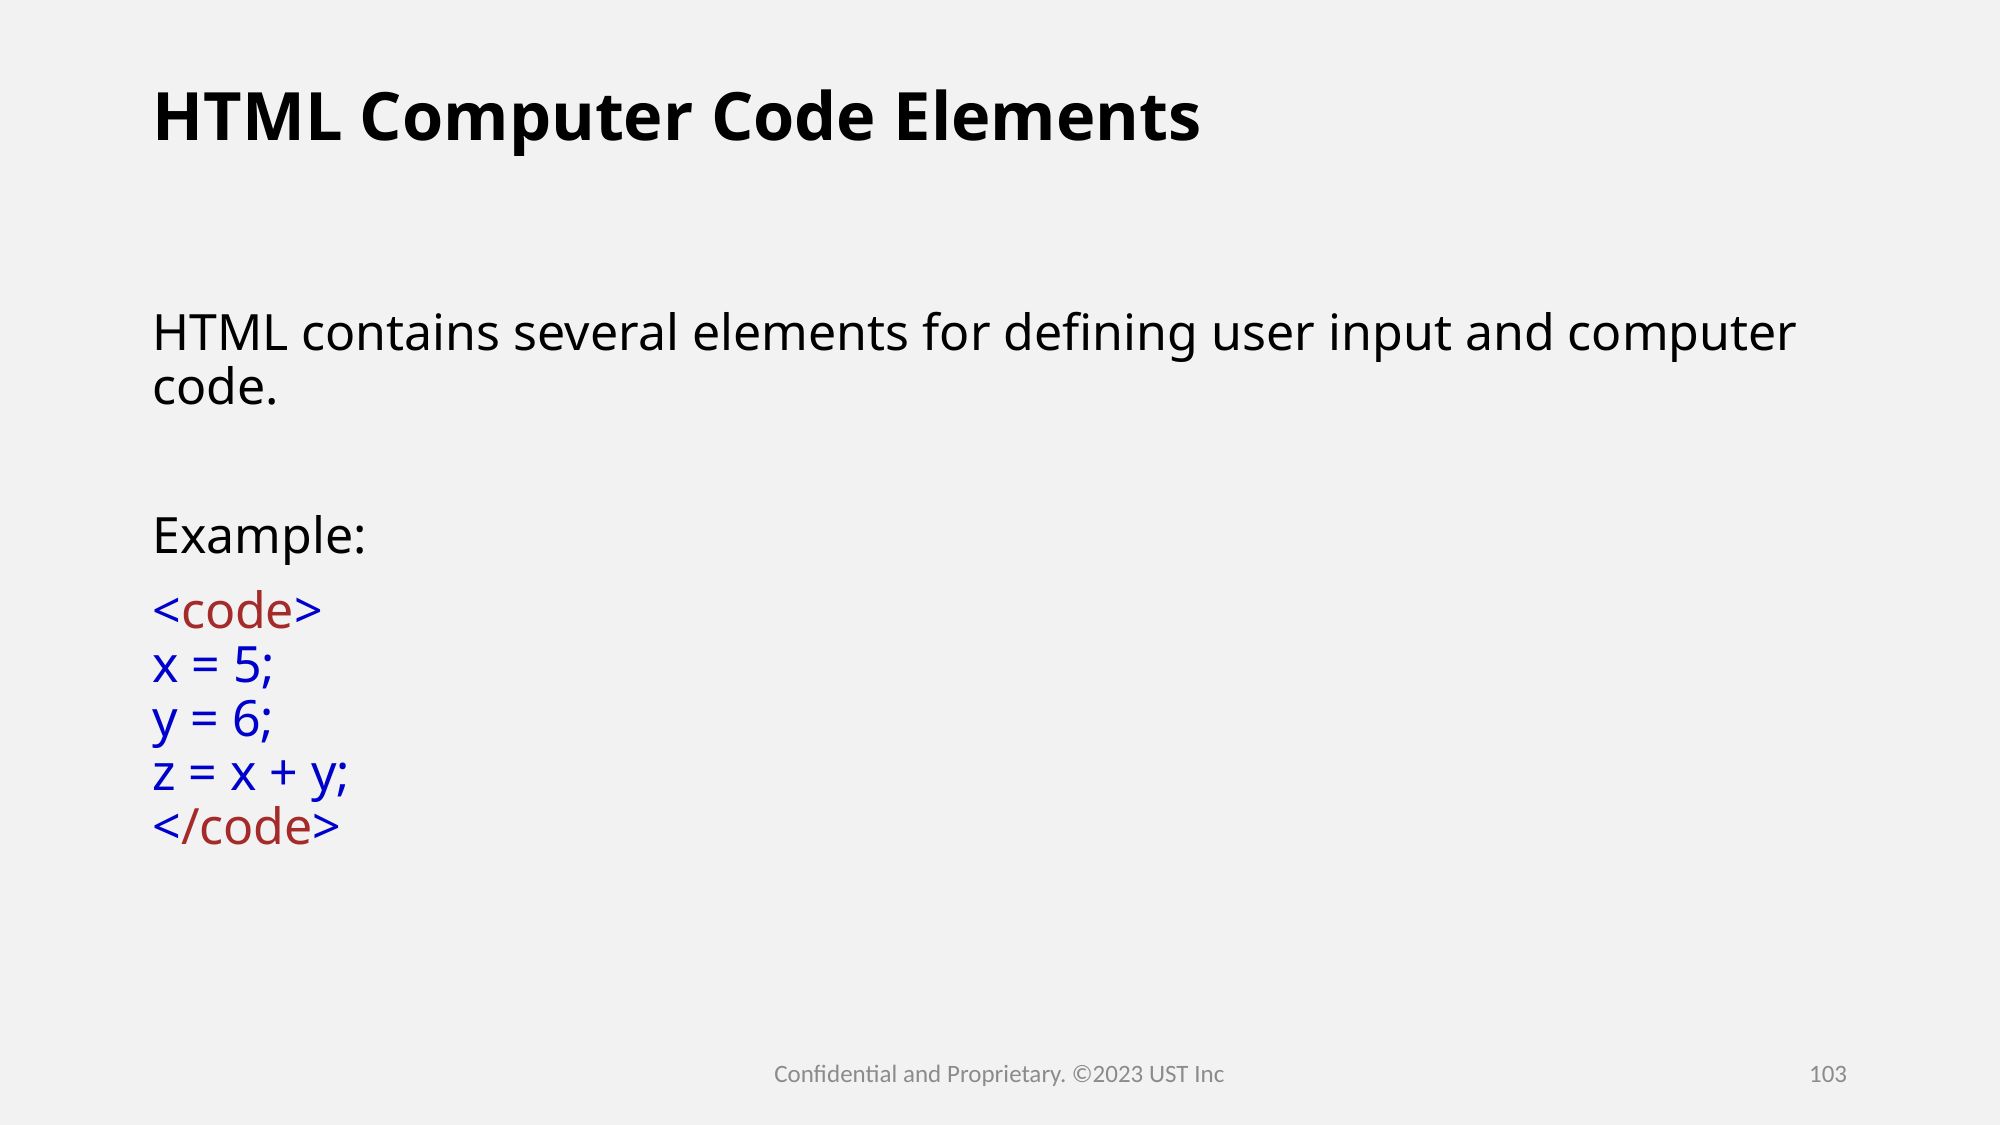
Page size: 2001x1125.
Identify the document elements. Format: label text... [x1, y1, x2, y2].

footer Confidential and Proprietary. ©2023 UST Inc [662, 1042, 1338, 1103]
list HTML contains several elements for defining user input and computer code. Example: <code> x = 5; y = 6; z = x + y; </code> [137, 299, 1863, 1014]
slide_number 103 [1412, 1042, 1863, 1103]
title HTML Computer Code Elements [137, 59, 1863, 278]
